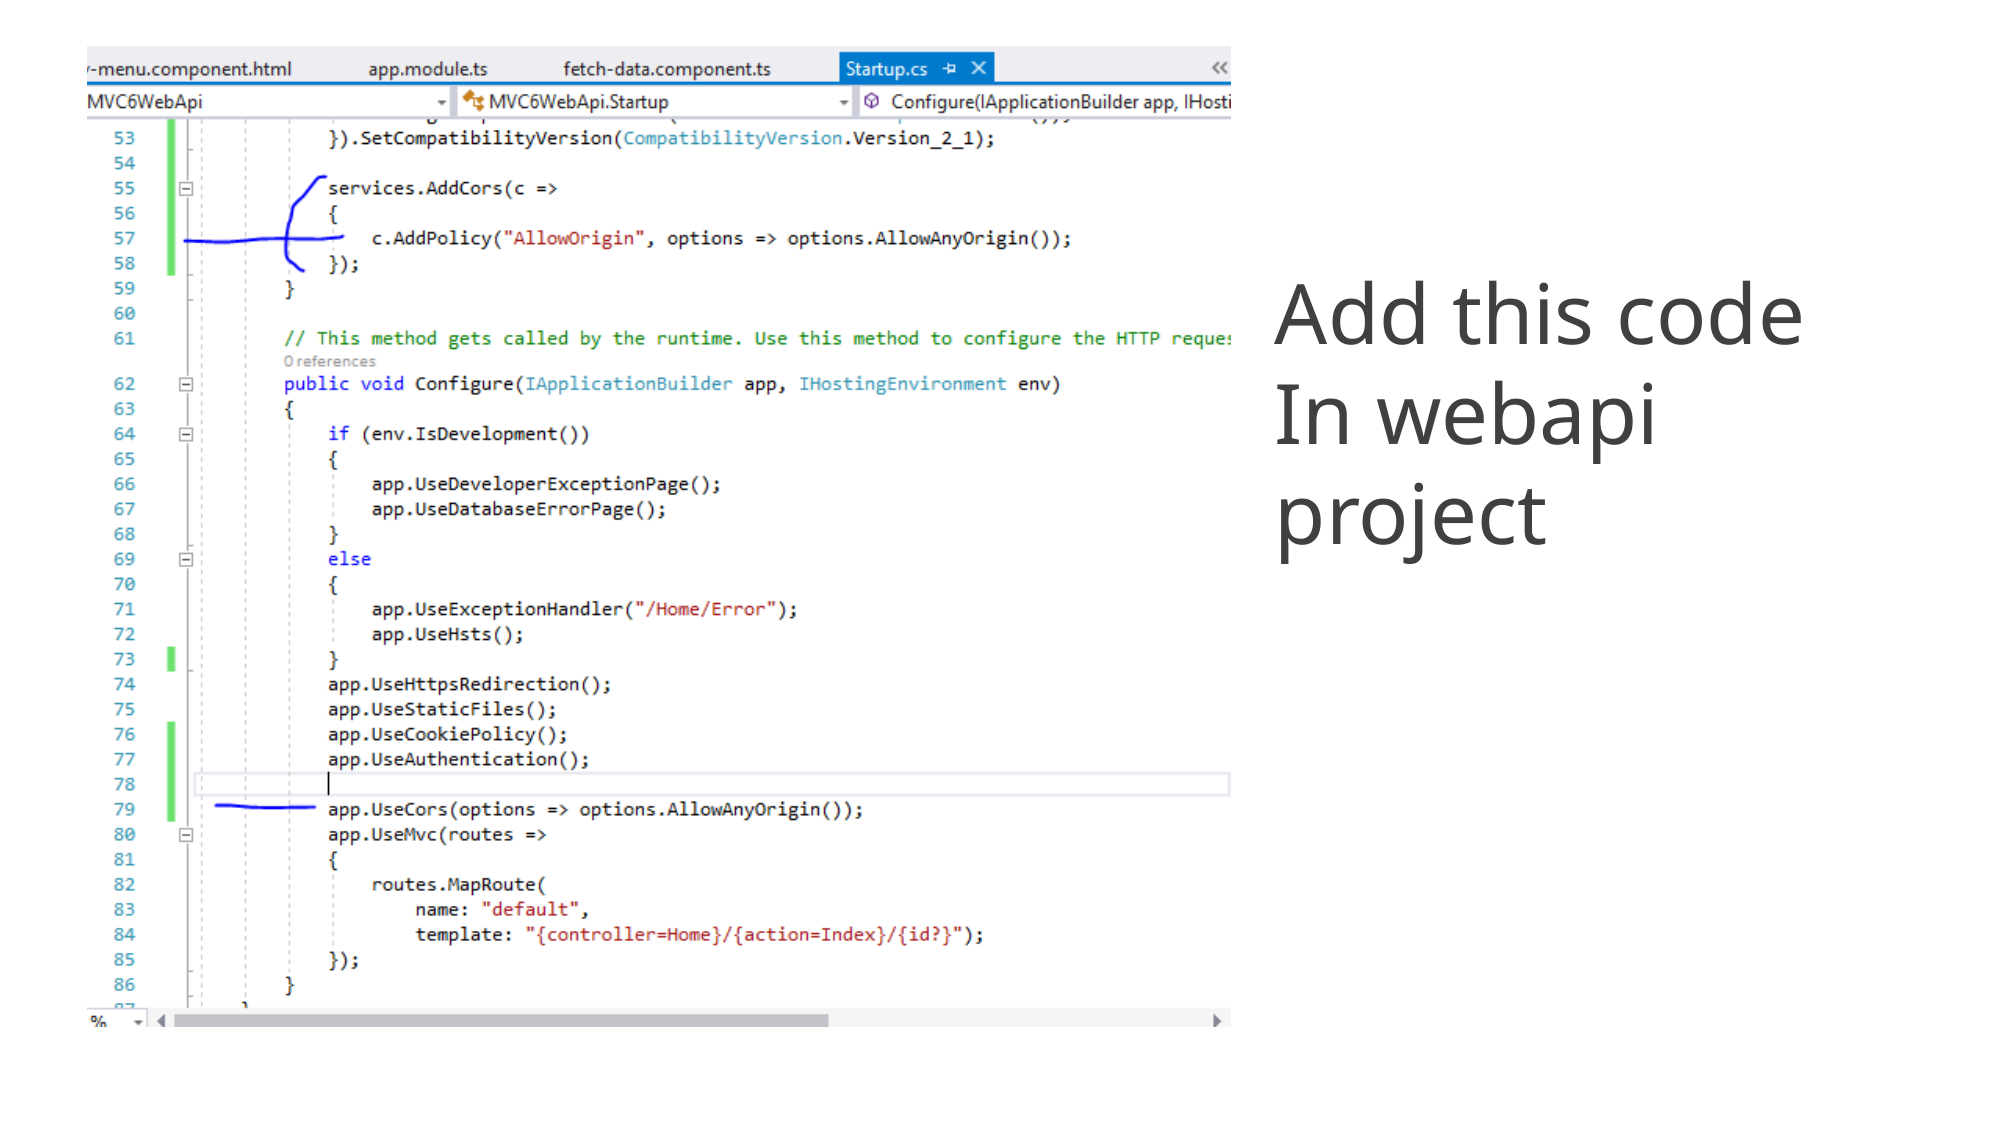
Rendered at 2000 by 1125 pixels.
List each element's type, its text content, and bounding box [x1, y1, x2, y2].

text_box Add this code In webapi project [1274, 261, 1806, 562]
picture [87, 46, 1231, 1027]
